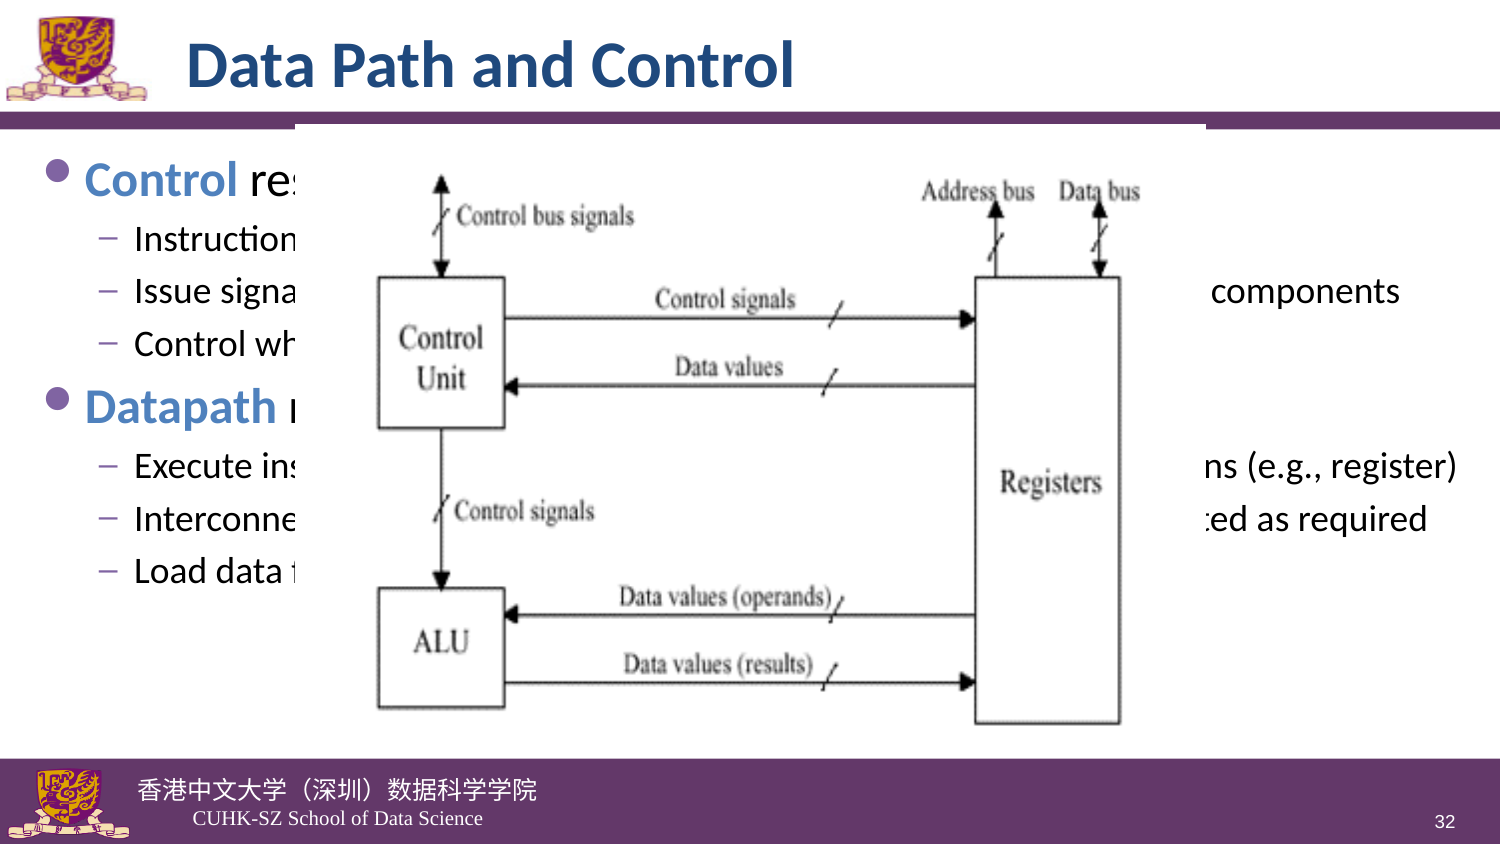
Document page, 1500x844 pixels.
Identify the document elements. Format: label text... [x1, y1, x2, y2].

list Control responsible for Instruction fetch and decode Issue signals that control the way information flows between datapath components Control what operations the datapath’s functional units perform Datapath responsible for Execute instructions – functional units (e.g., adder) and storage locations (e.g., register) Interconnect the functional units so that the instructions can be executed as required Load data from and store data to memory [27, 138, 290, 698]
picture [5, 15, 152, 101]
picture [7, 768, 130, 839]
title Data Path and Control [171, 17, 1424, 104]
slide_number 32 [1120, 802, 1471, 844]
picture [295, 124, 1206, 751]
list Control responsible for Instruction fetch and decode Issue signals that control the way information flows between datapath components Control what operations the datapath’s functional units perform Datapath responsible for Execute instructions – functional units (e.g., adder) and storage locations (e.g., register) Interconnect the functional units so that the instructions can be executed as required Load data from and store data to memory [1211, 138, 1500, 698]
